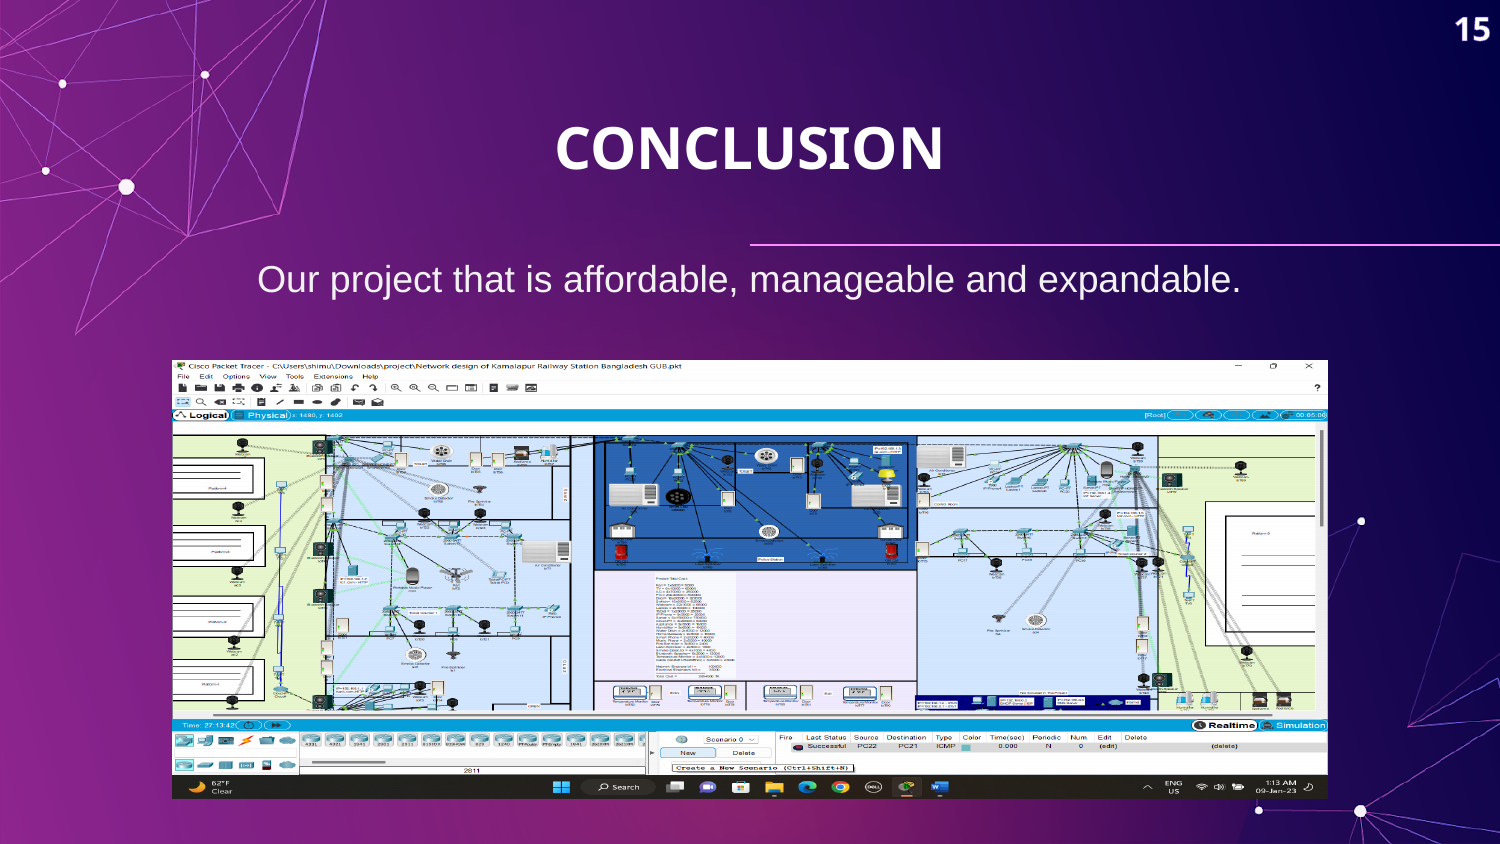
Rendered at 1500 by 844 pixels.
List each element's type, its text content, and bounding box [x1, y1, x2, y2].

text_box 15 [1435, 0, 1500, 55]
title CONCLUSION [465, 62, 1035, 231]
text_box Our project that is affordable, manageable and expandable. [48, 247, 1451, 308]
picture [0, 0, 1500, 844]
